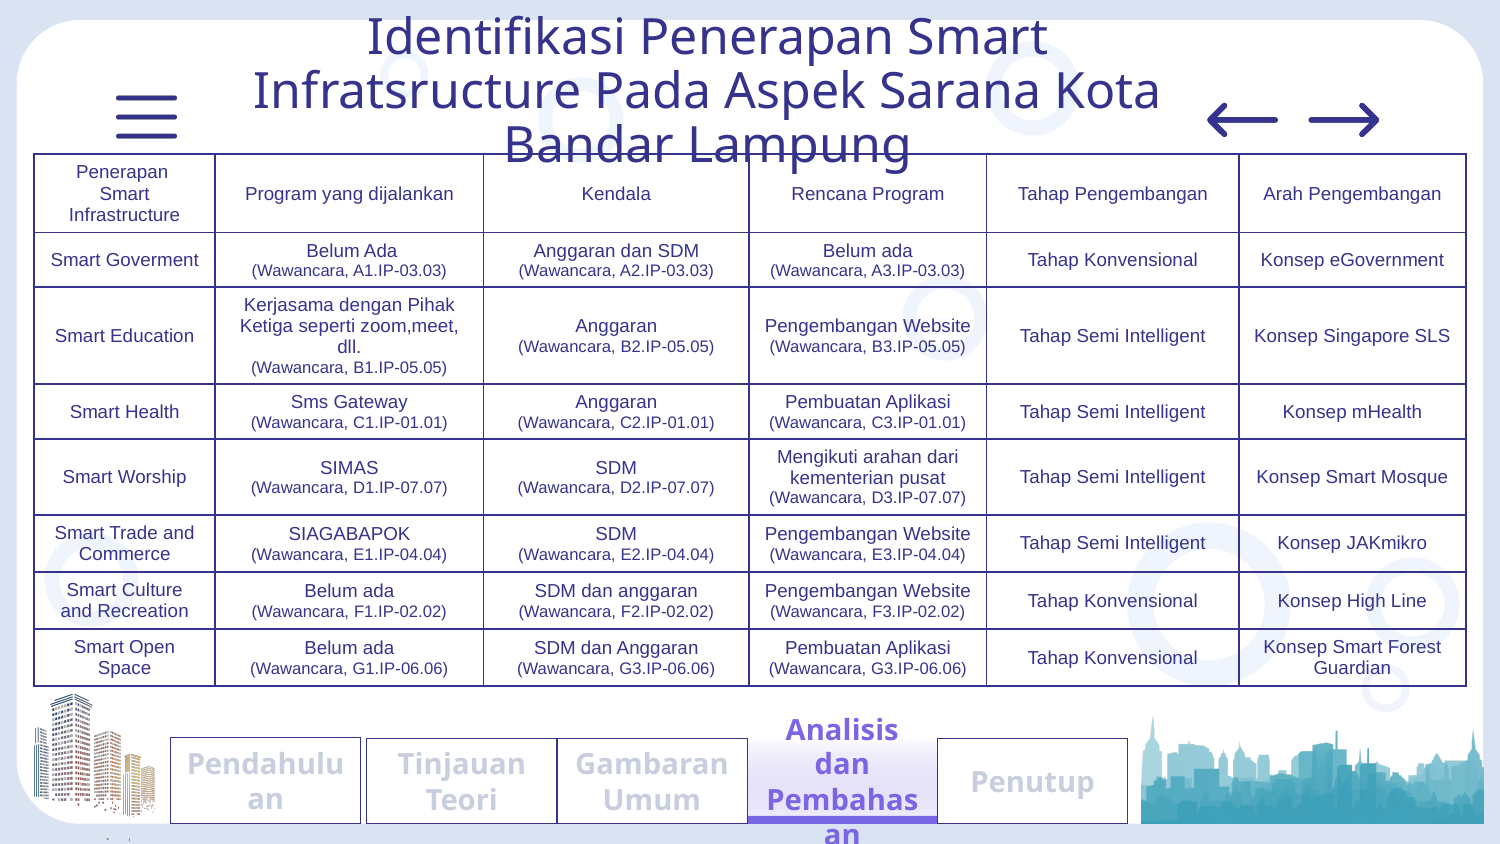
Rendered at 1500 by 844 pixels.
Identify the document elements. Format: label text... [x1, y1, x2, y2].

table_cell Anggaran (Wawancara, C2.IP-01.01) [484, 385, 532, 438]
picture [116, 95, 177, 139]
table_cell Konsep Smart Mosque [1296, 440, 1465, 514]
text_box [748, 815, 937, 824]
table_cell Belum Ada (Wawancara, A1.IP-03.03) [216, 233, 483, 286]
table_cell Konsep Smart Forest Guardian [1296, 630, 1465, 685]
text_box Identifikasi Penerapan Smart Infratsructure Pada Aspek Sarana Kota Bandar Lampung [209, 45, 1207, 140]
table_cell Belum ada (Wawancara, F1.IP-02.02) [216, 573, 483, 628]
picture [1141, 707, 1484, 824]
table_cell Smart Culture and Recreation [35, 573, 214, 628]
table_cell Sms Gateway (Wawancara, C1.IP-01.01) [216, 385, 483, 438]
table_header Program yang dijalankan [216, 155, 483, 232]
table_cell SDM (Wawancara, D2.IP-07.07) [484, 440, 532, 514]
table_cell SDM dan anggaran (Wawancara, F2.IP-02.02) [484, 573, 532, 628]
table_cell Smart Education [35, 288, 214, 383]
table_cell Konsep High Line [1296, 573, 1465, 628]
picture [33, 687, 157, 844]
text_box Penutup [937, 738, 1128, 824]
table_cell Konsep JAKmikro [1296, 516, 1465, 571]
table_cell Konsep Singapore SLS [1296, 288, 1465, 383]
table_cell SIAGABAPOK (Wawancara, E1.IP-04.04) [216, 516, 483, 571]
table_cell Konsep mHealth [1296, 385, 1465, 438]
text_box [1308, 102, 1380, 138]
table_cell Smart Open Space [35, 630, 214, 685]
table_cell SDM dan Anggaran (Wawancara, G3.IP-06.06) [484, 630, 532, 685]
table_cell Kerjasama dengan Pihak Ketiga seperti zoom,meet, dll. (Wawancara, B1.IP-05.05) [216, 288, 483, 383]
table_cell Smart Worship [35, 440, 214, 514]
table_cell Belum ada (Wawancara, G1.IP-06.06) [216, 630, 483, 685]
table_cell Smart Health [35, 385, 214, 438]
table_cell Smart Goverment [35, 233, 214, 286]
table_cell Anggaran (Wawancara, B2.IP-05.05) [484, 288, 532, 383]
table_cell SIMAS (Wawancara, D1.IP-07.07) [216, 440, 483, 514]
text_box Gambaran Umum [557, 738, 748, 824]
table_cell Anggaran dan SDM (Wawancara, A2.IP-03.03) [484, 233, 532, 286]
table_header Arah Pengembangan [1296, 155, 1465, 232]
table_header Penerapan Smart Infrastructure [35, 155, 214, 232]
table_cell SDM (Wawancara, E2.IP-04.04) [484, 516, 532, 571]
table_header Kendala [484, 155, 532, 232]
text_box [537, 76, 1292, 687]
text_box Analisis dan Pembahasan [748, 738, 937, 815]
table_cell Konsep eGovernment [1296, 233, 1465, 286]
text_box Pendahuluan [170, 737, 361, 824]
text_box Tinjauan Teori [366, 738, 557, 824]
table_cell Smart Trade and Commerce [35, 516, 214, 571]
